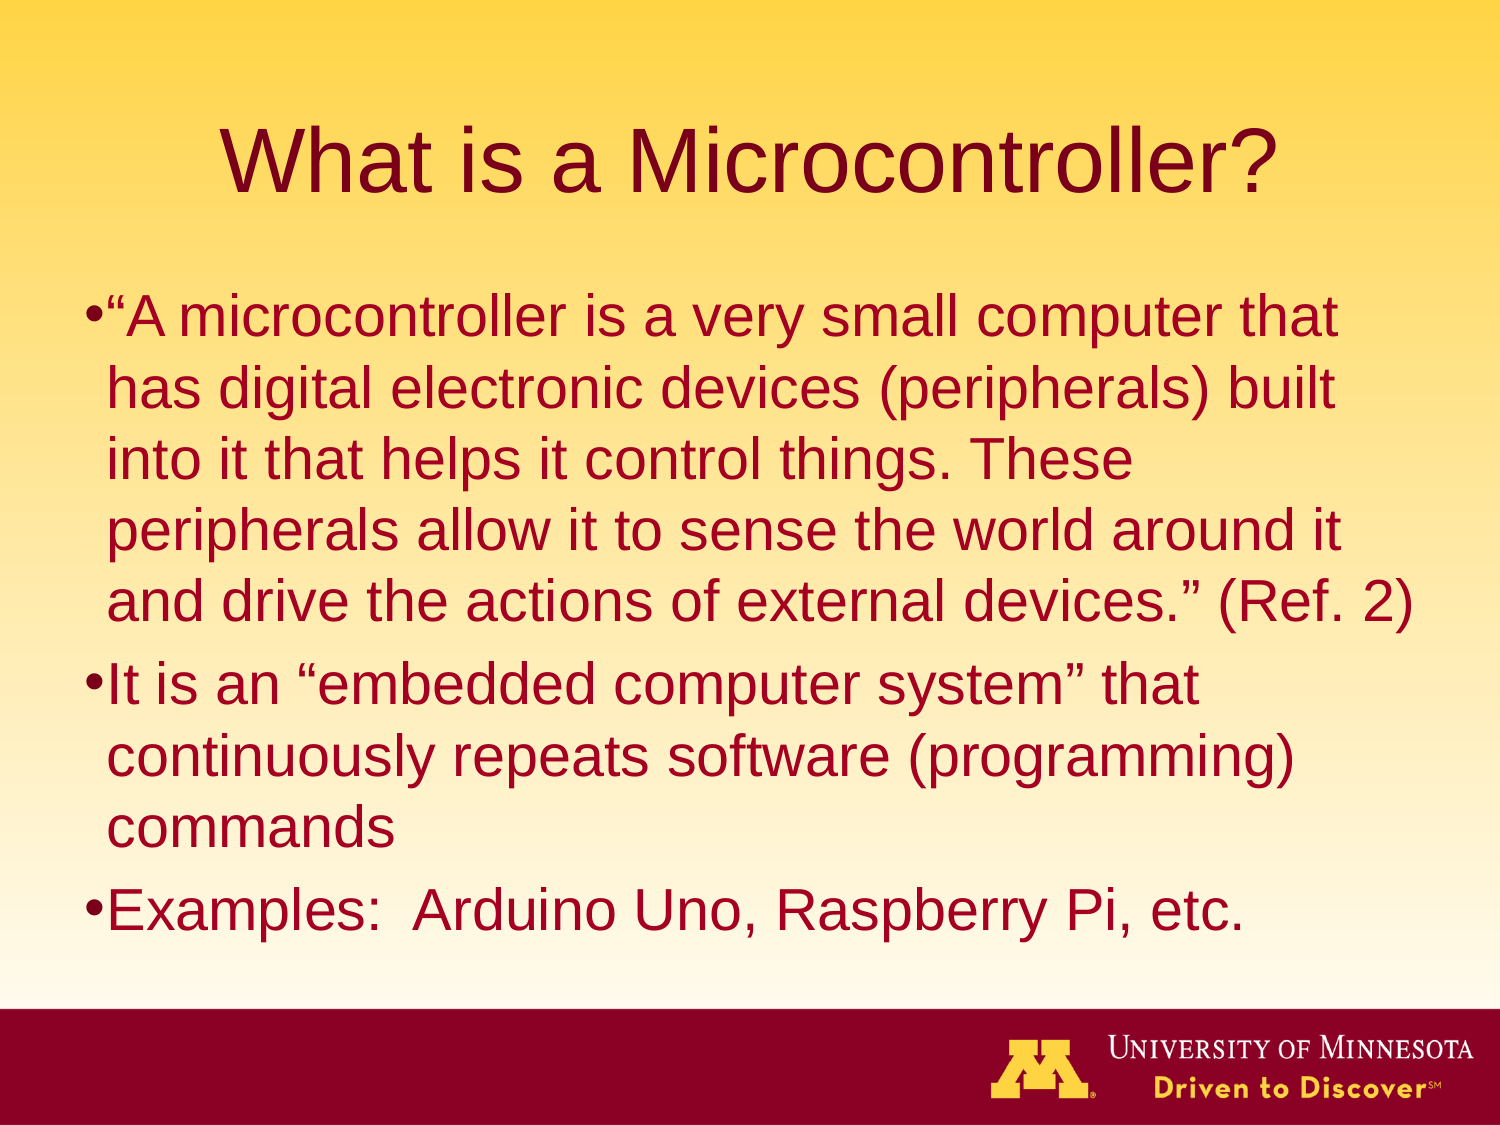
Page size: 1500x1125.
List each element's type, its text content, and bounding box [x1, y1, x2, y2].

title What is a Microcontroller? [75, 62, 1425, 250]
list “A microcontroller is a very small computer that has digital electronic devices (peripherals) built into it that helps it control things. These peripherals allow it to sense the world around it and drive the actions of external devices.” (Ref. 2) It is an “embedded computer system” that continuously repeats software (programming) commands Examples: Arduino Uno, Raspberry Pi, etc. [37, 262, 1438, 983]
picture [0, 0, 1500, 1125]
